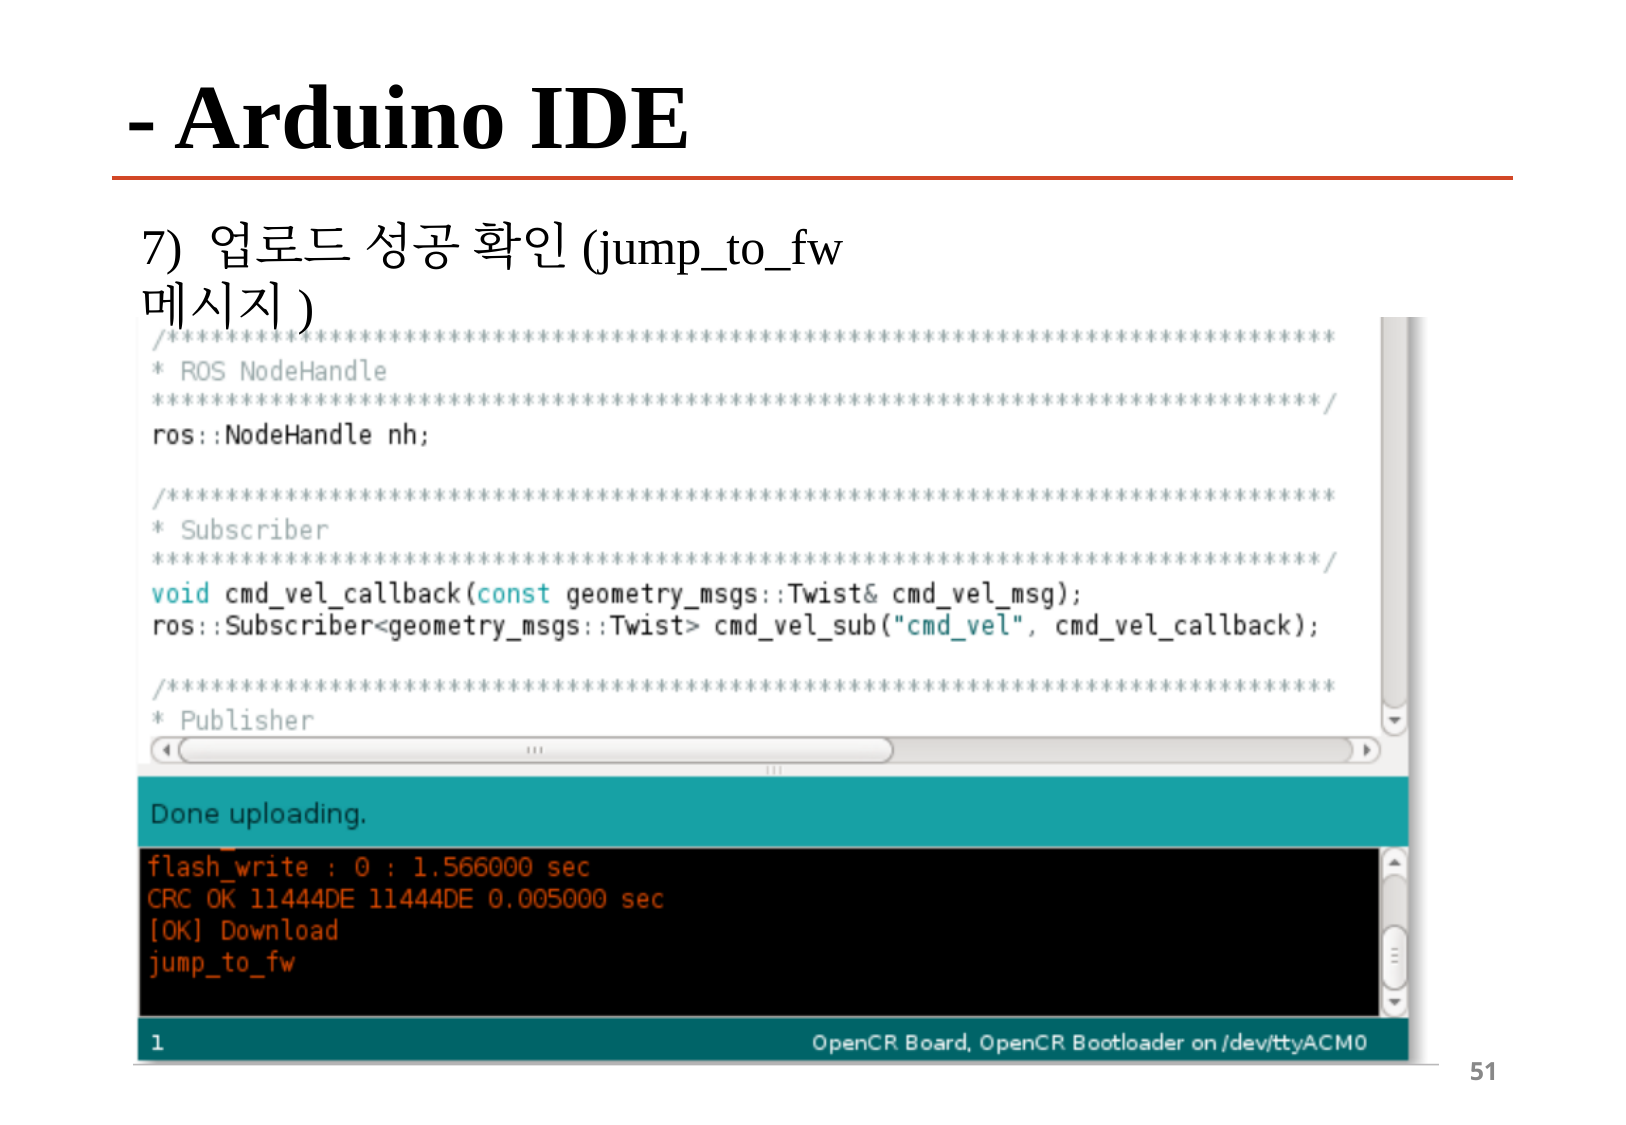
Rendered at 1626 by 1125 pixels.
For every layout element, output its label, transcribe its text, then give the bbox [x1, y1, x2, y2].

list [132, 316, 1440, 1075]
title - Arduino IDE [111, 59, 1514, 179]
slide_number ‹#› [1433, 1042, 1514, 1103]
text_box 7) 업로드 성공 확인(jump_to_fw 메시지) [125, 206, 1026, 342]
